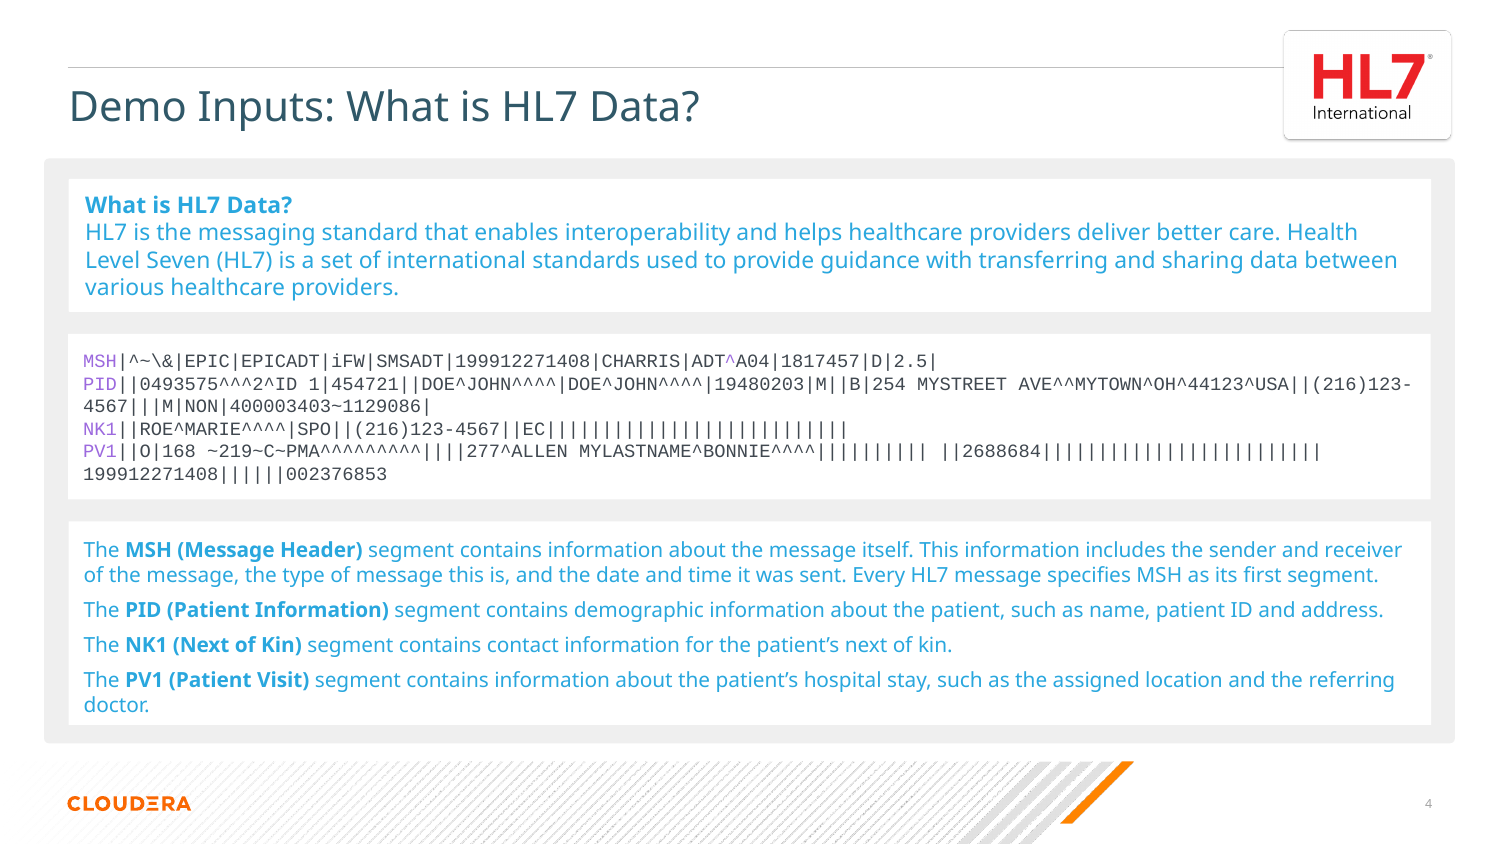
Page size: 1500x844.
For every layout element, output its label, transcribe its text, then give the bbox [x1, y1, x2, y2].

text_box [44, 158, 1455, 744]
picture [1279, 26, 1456, 144]
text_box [68, 178, 1432, 313]
picture [0, 761, 1401, 844]
text_box The MSH (Message Header) segment contains information about the message itself. This information includes the sender and receiver of the message, the type of message this is, and the date and time it was sent. Every HL7 message specifies MSH as its first segment. The PID (Patient Information) segment contains demographic information about the patient, such as name, patient ID and address. The NK1 (Next of Kin) segment contains contact information for the patient’s next of kin. The PV1 (Patient Visit) segment contains information about the patient’s hospital stay, such as the assigned location and the referring doctor. [68, 521, 1432, 725]
title Demo Inputs: What is HL7 Data? [68, 75, 1274, 144]
text_box MSH|^~\&|EPIC|EPICADT|iFW|SMSADT|199912271408|CHARRIS|ADT^A04|1817457|D|2.5| PID||0493575^^^2^ID 1|454721||DOE^JOHN^^^^|DOE^JOHN^^^^|19480203|M||B|254 MYSTREET AVE^^MYTOWN^OH^44123^USA||(216)123-4567|||M|NON|400003403~1129086| NK1||ROE^MARIE^^^^|SPO||(216)123-4567||EC||||||||||||||||||||||||||| PV1||O|168 ~219~C~PMA^^^^^^^^^||||277^ALLEN MYLASTNAME^BONNIE^^^^|||||||||| ||2688684|||||||||||||||||||||||||199912271408||||||002376853 [68, 333, 1431, 500]
